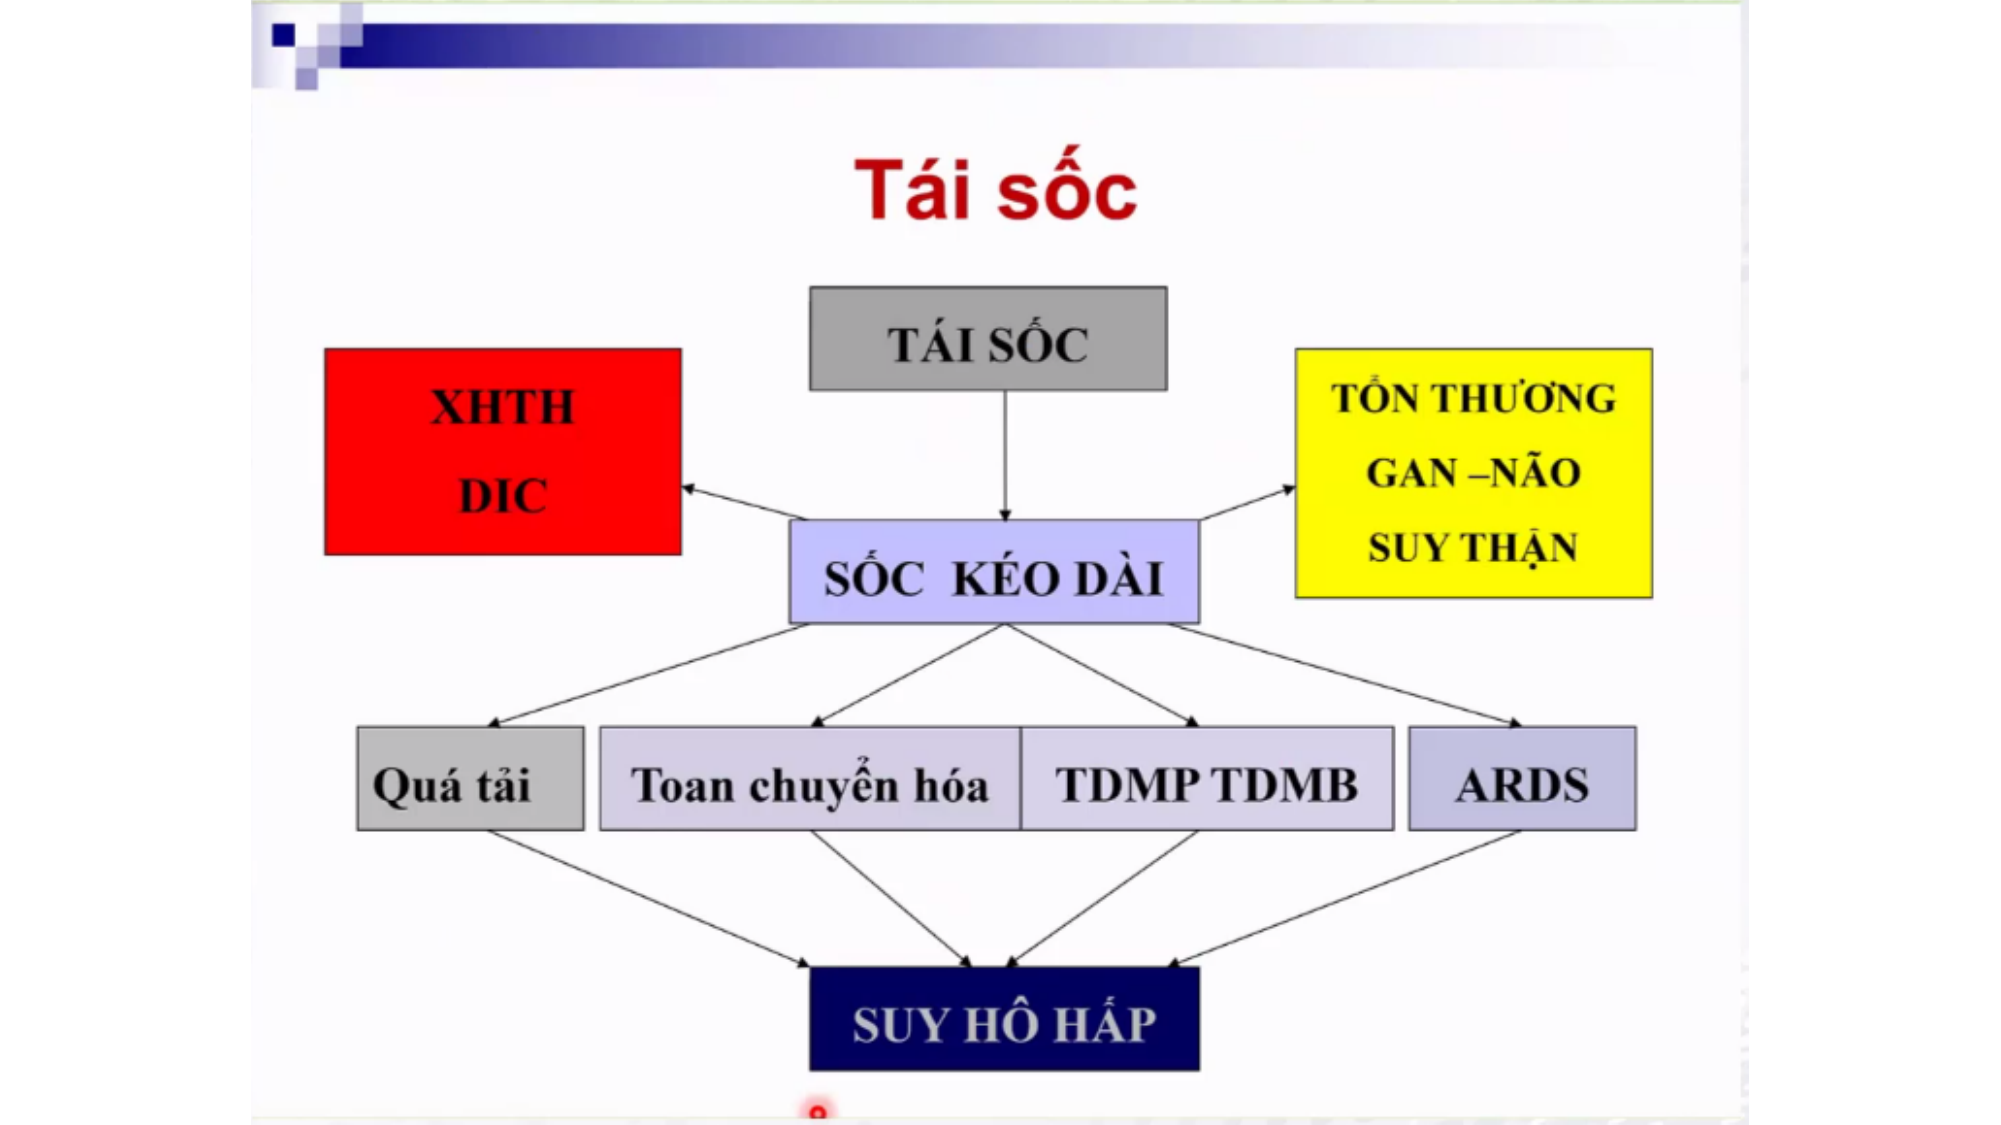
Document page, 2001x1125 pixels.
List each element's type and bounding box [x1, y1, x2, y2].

picture [251, 0, 1749, 1125]
